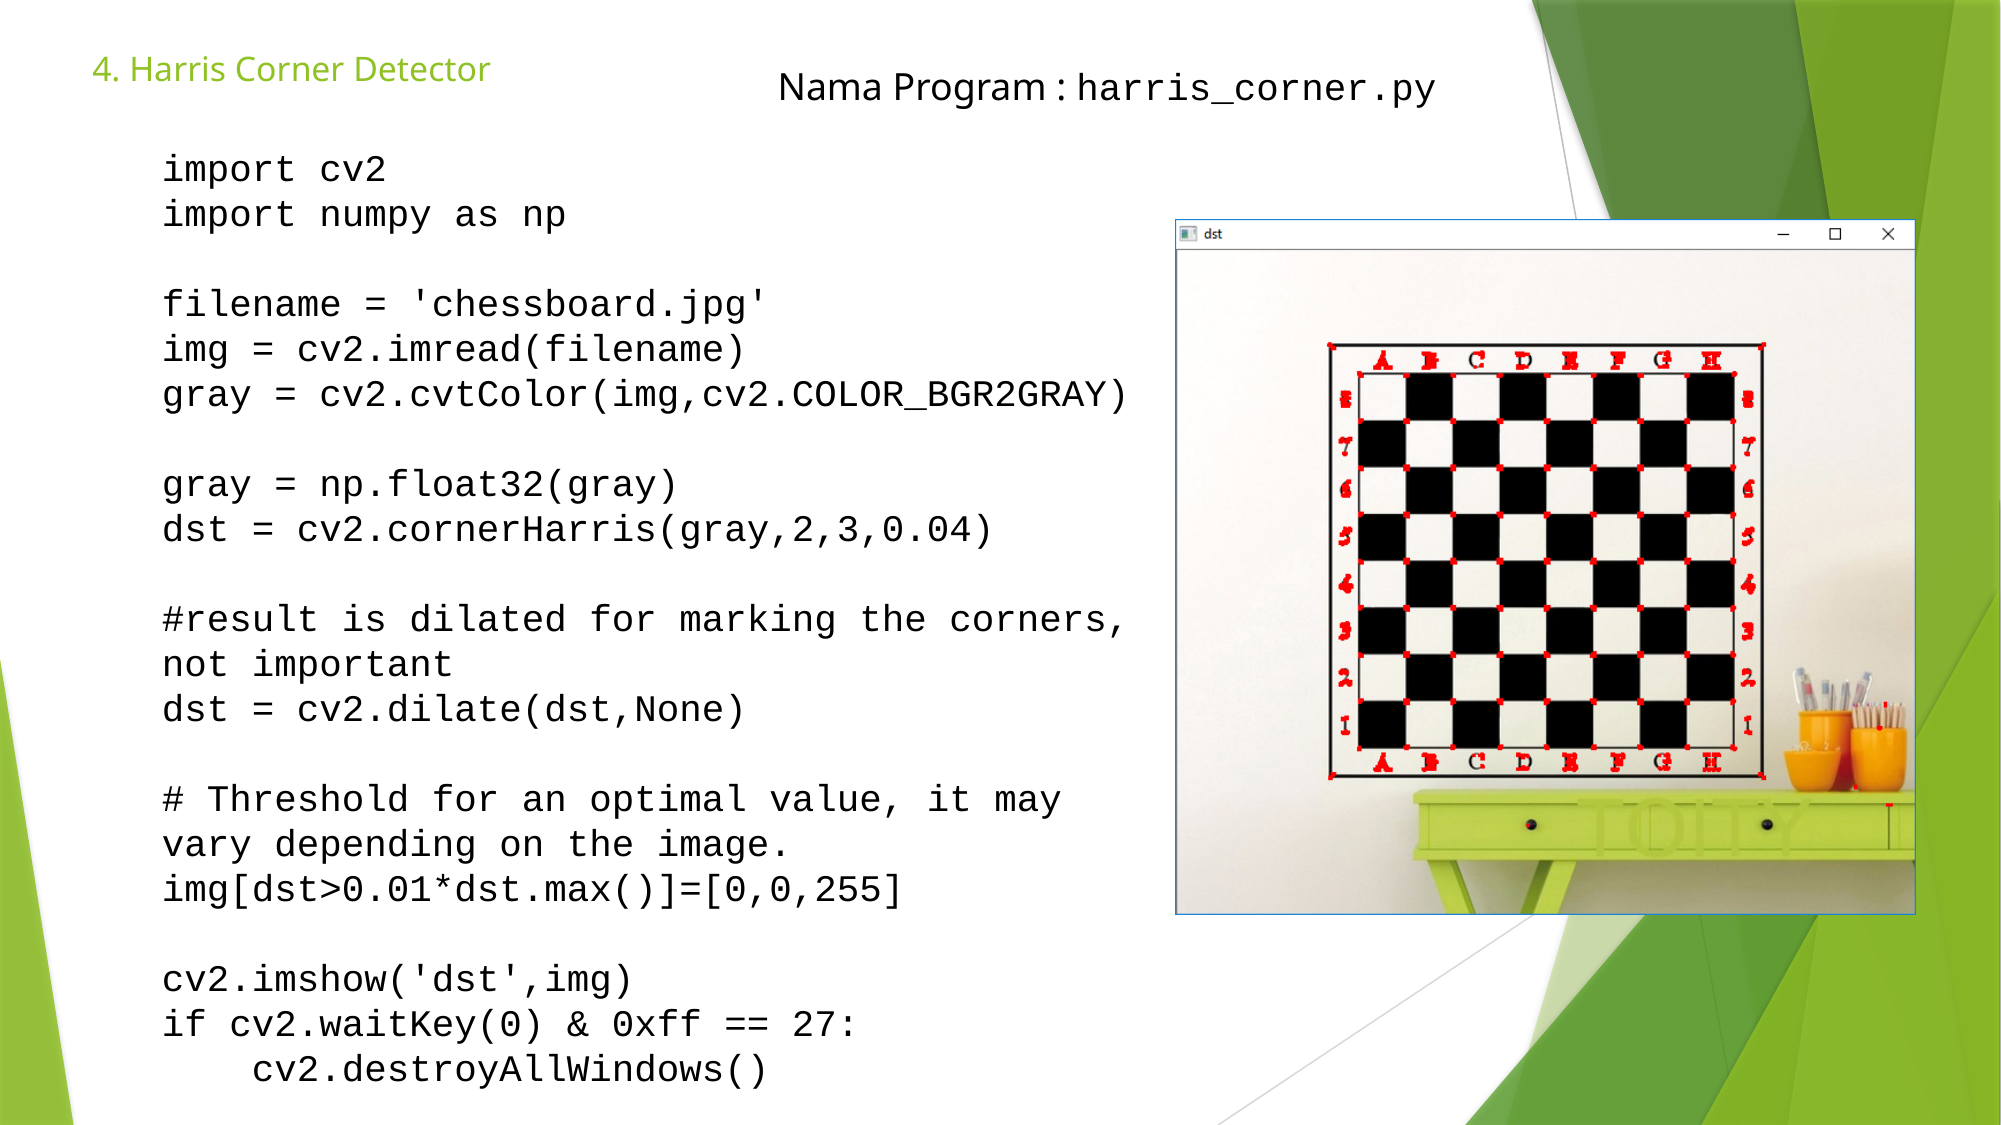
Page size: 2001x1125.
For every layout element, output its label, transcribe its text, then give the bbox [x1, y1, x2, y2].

text_box import cv2 import numpy as np filename = 'chessboard.jpg' img = cv2.imread(filename) gray = cv2.cvtColor(img,cv2.COLOR_BGR2GRAY) gray = np.float32(gray) dst = cv2.cornerHarris(gray,2,3,0.04) #result is dilated for marking the corners, not important dst = cv2.dilate(dst,None) # Threshold for an optimal value, it may vary depending on the image. img[dst>0.01*dst.max()]=[0,0,255] cv2.imshow('dst',img) if cv2.waitKey(0) & 0xff == 27: cv2.destroyAllWindows() [147, 136, 1148, 1097]
text_box Nama Program : harris_corner.py [762, 55, 1589, 116]
picture [1175, 219, 1917, 916]
title 4. Harris Corner Detector [77, 40, 1488, 137]
